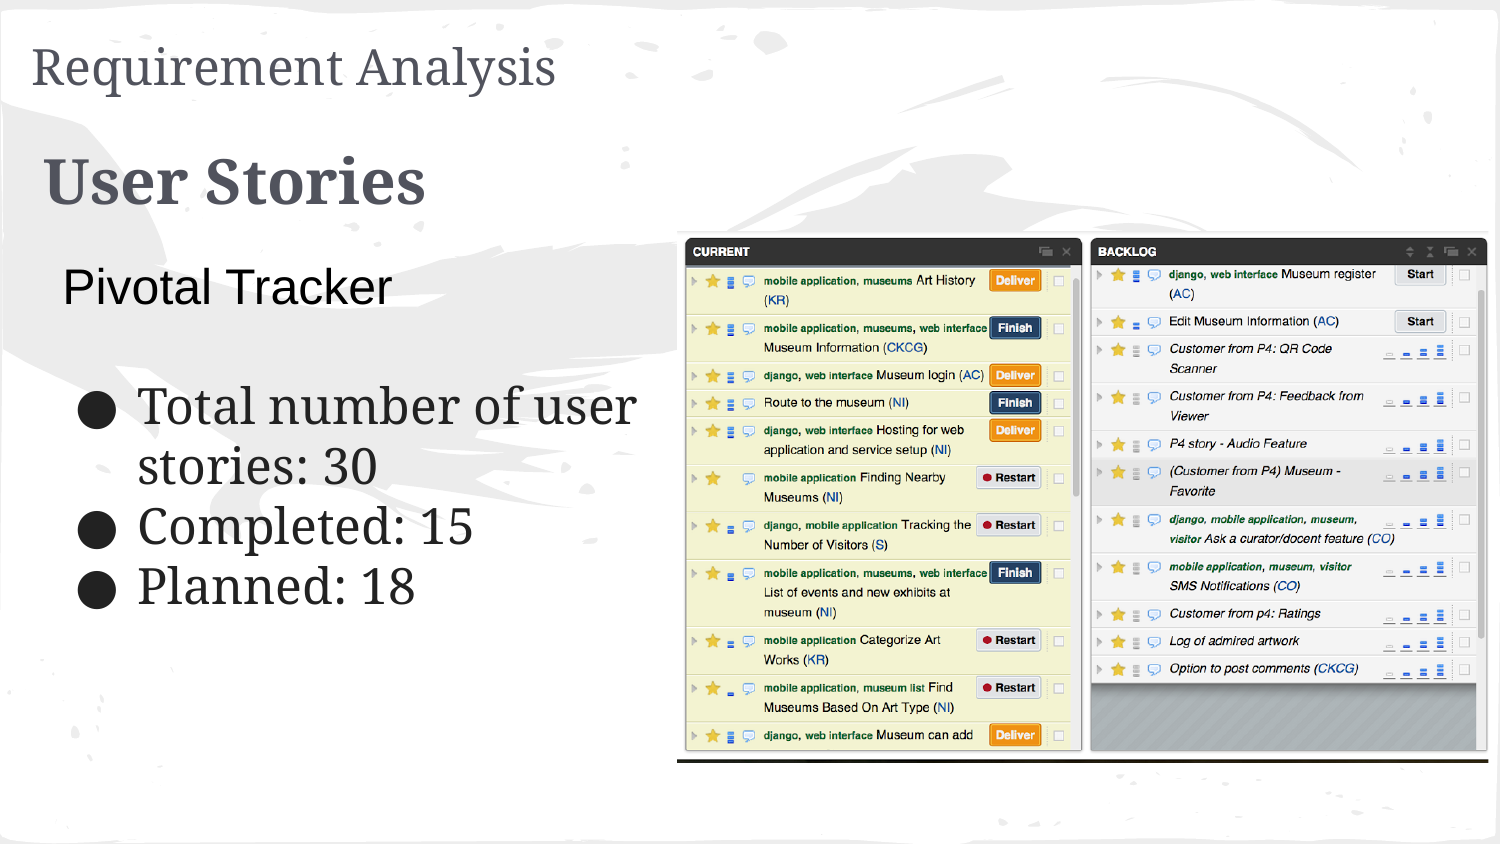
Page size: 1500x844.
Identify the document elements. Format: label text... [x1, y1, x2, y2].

title Requirement Analysis [16, 20, 598, 111]
title User Stories [28, 110, 1041, 232]
text_box Pivotal Tracker Total number of user stories: 30 Completed: 15 Planned: 18 [47, 239, 657, 348]
picture [676, 231, 1489, 764]
